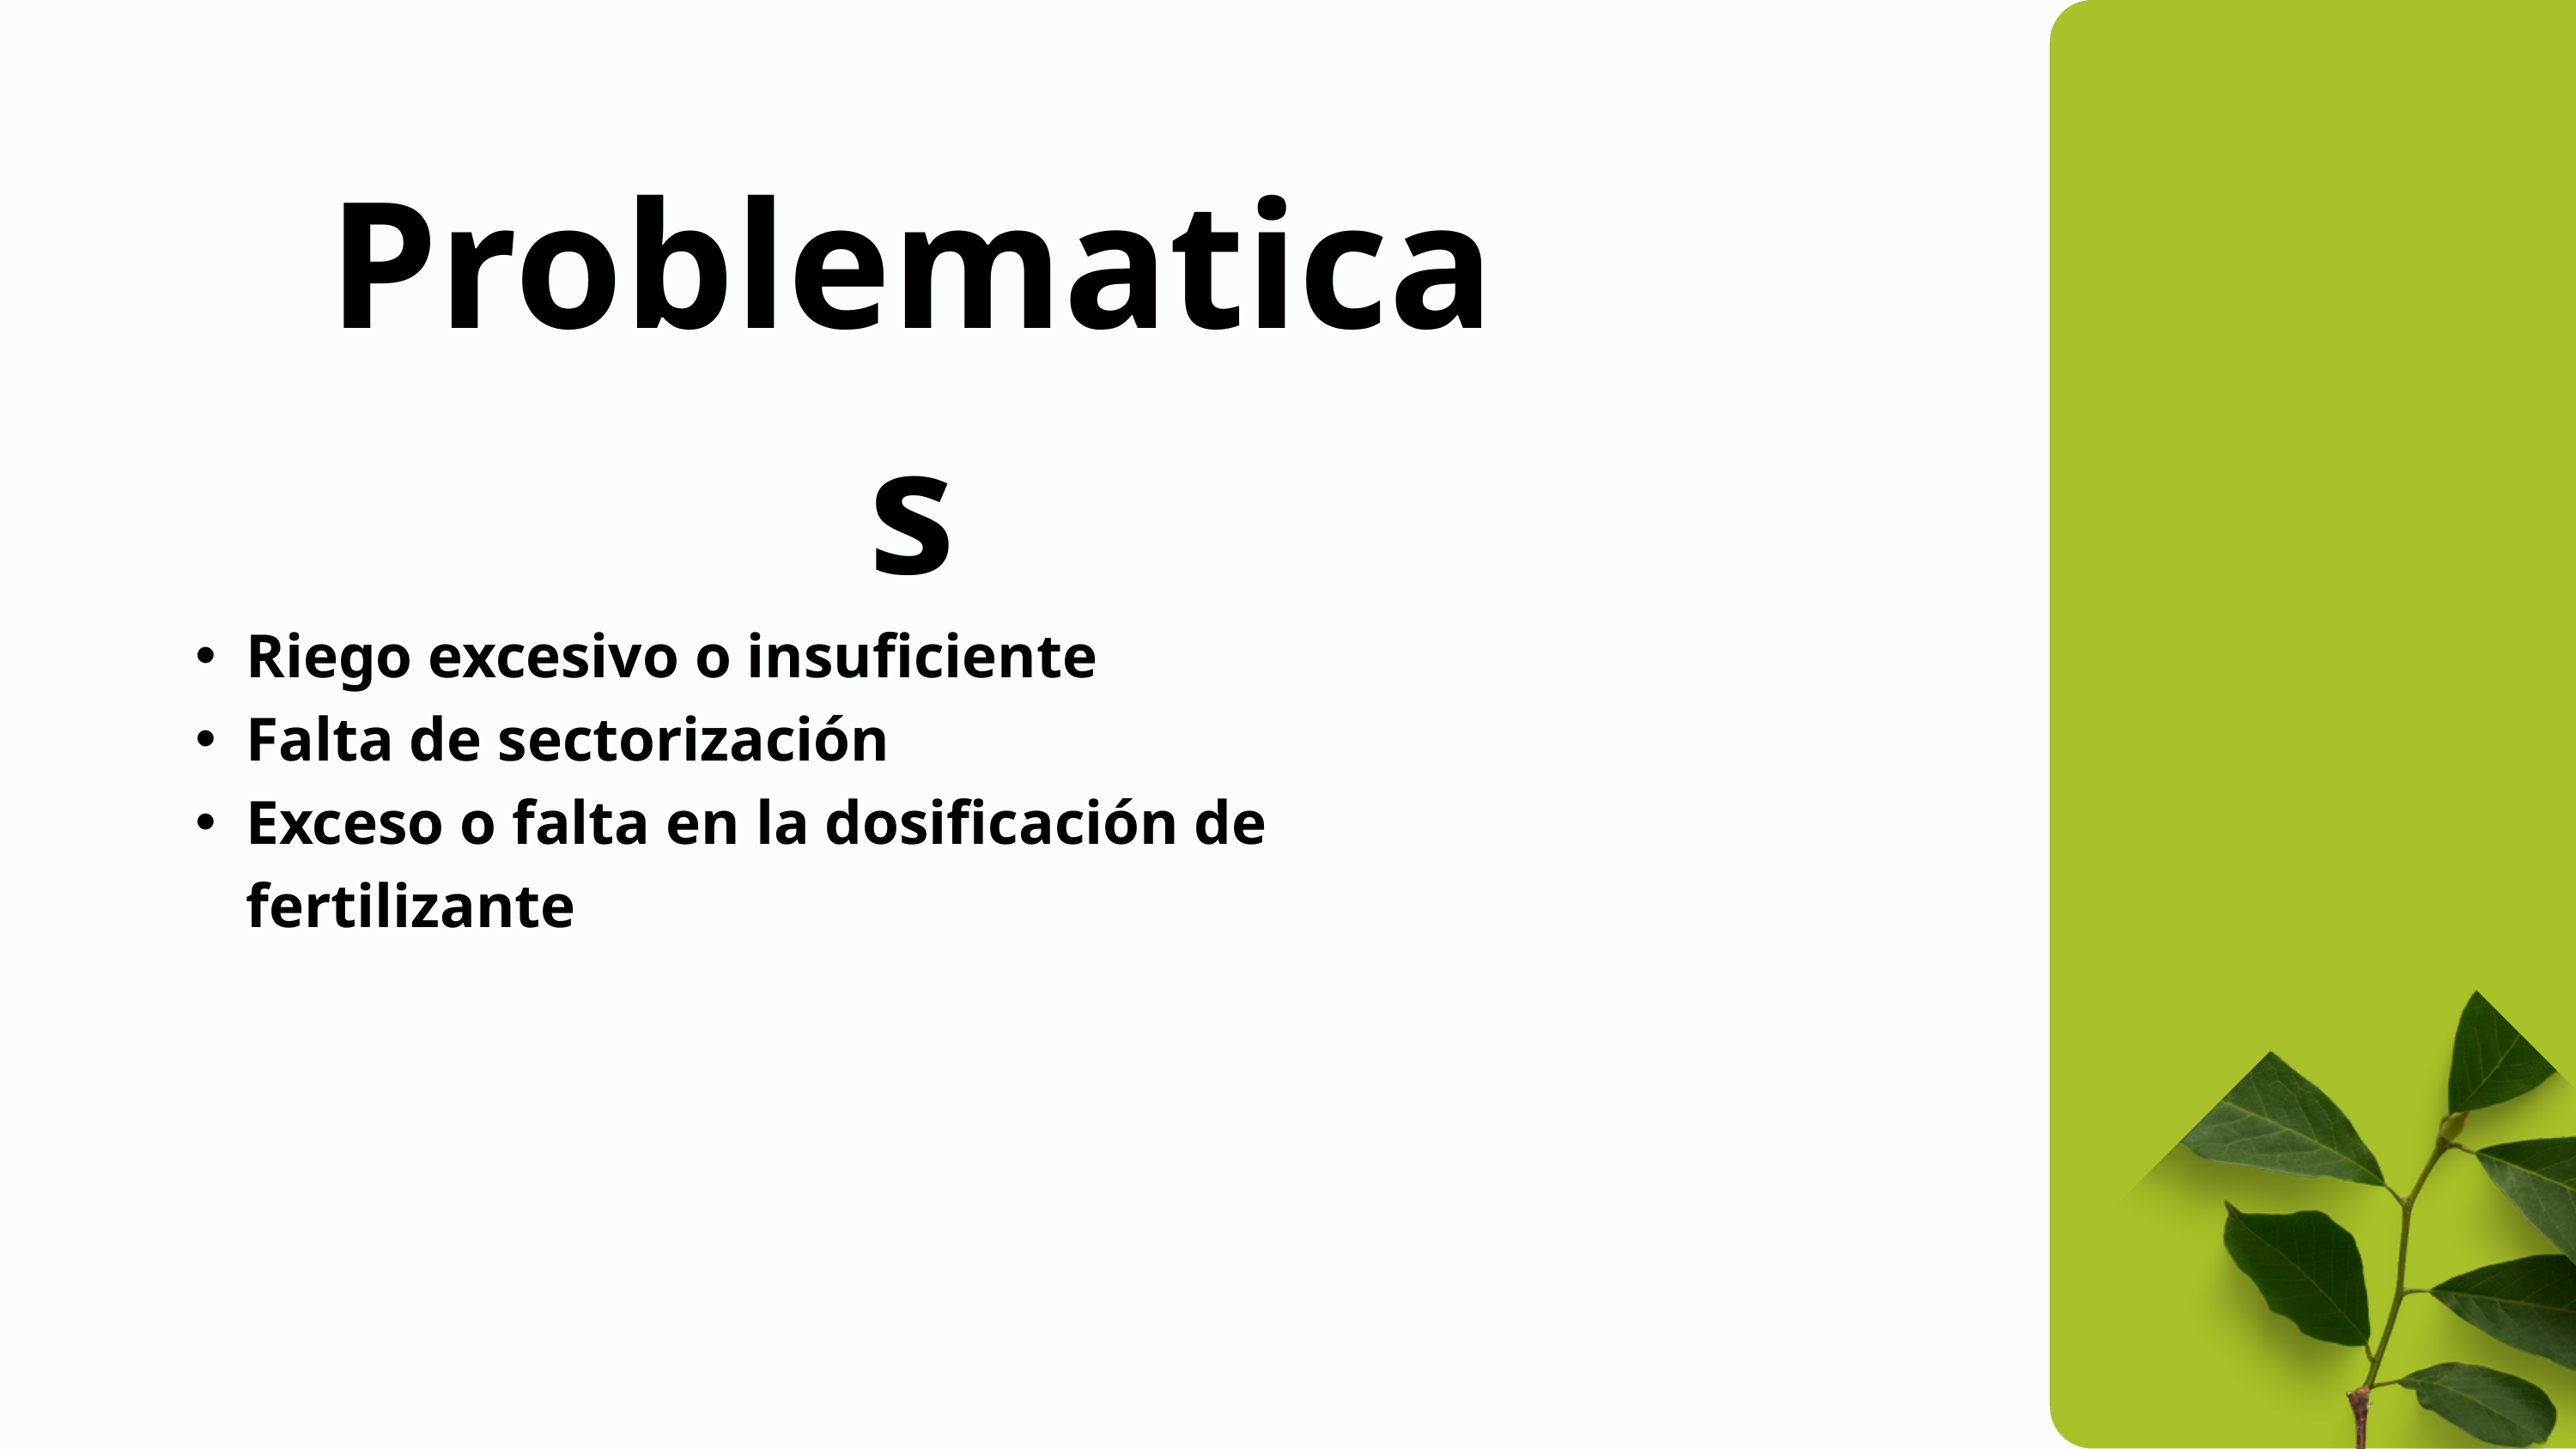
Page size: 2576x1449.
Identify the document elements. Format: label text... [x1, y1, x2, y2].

text_box Riego excesivo o insuficiente Falta de sectorización Exceso o falta en la dosificación de fertilizante [144, 606, 1280, 940]
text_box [2049, 0, 2576, 1449]
text_box Problematicas [293, 118, 1531, 609]
